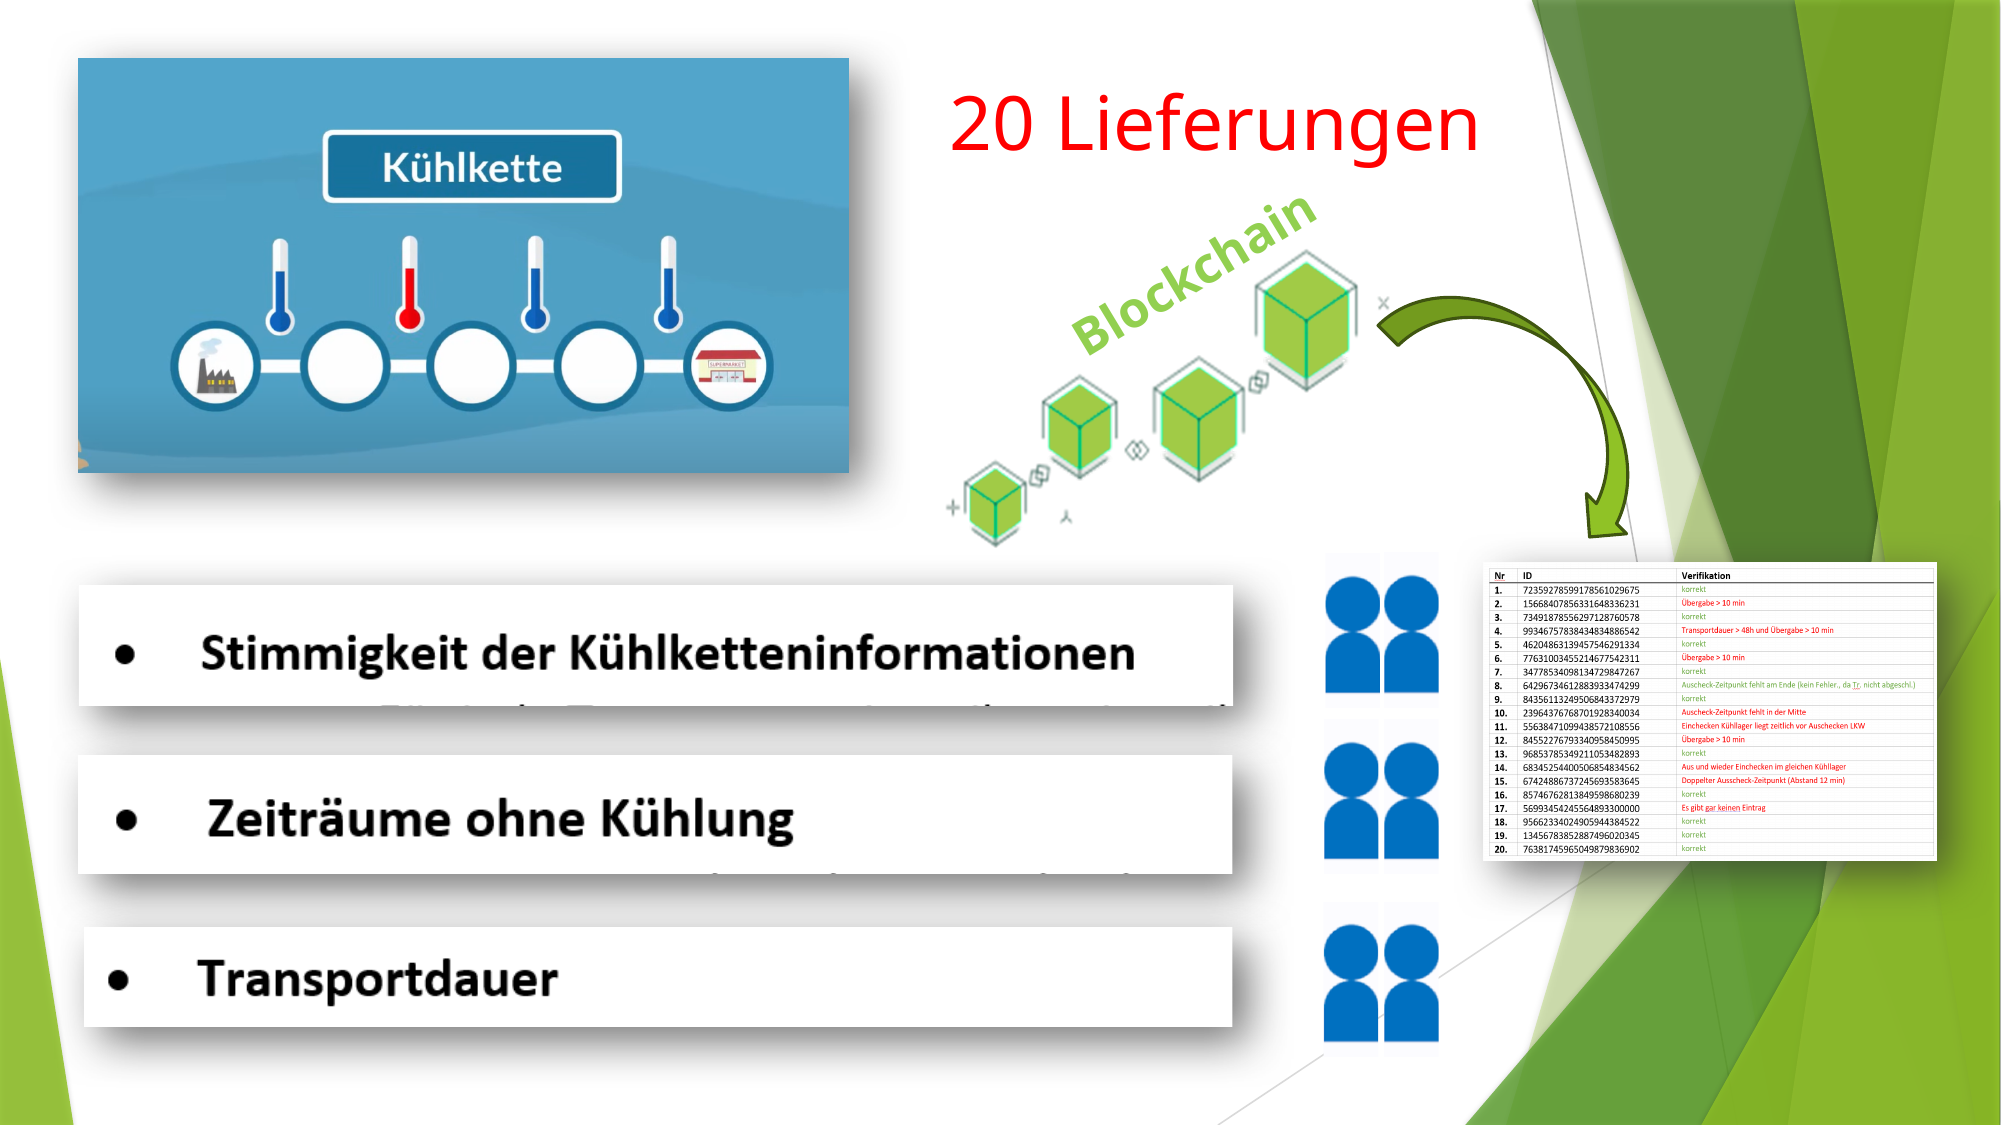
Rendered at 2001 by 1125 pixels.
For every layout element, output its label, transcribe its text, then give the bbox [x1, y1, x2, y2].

picture [77, 57, 849, 474]
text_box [1369, 343, 1937, 861]
picture [77, 755, 1233, 875]
text_box 20 Lieferungen [934, 68, 1497, 174]
picture [78, 584, 1234, 706]
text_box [898, 223, 1424, 579]
picture [56, 926, 1233, 1027]
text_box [1323, 587, 1440, 1057]
